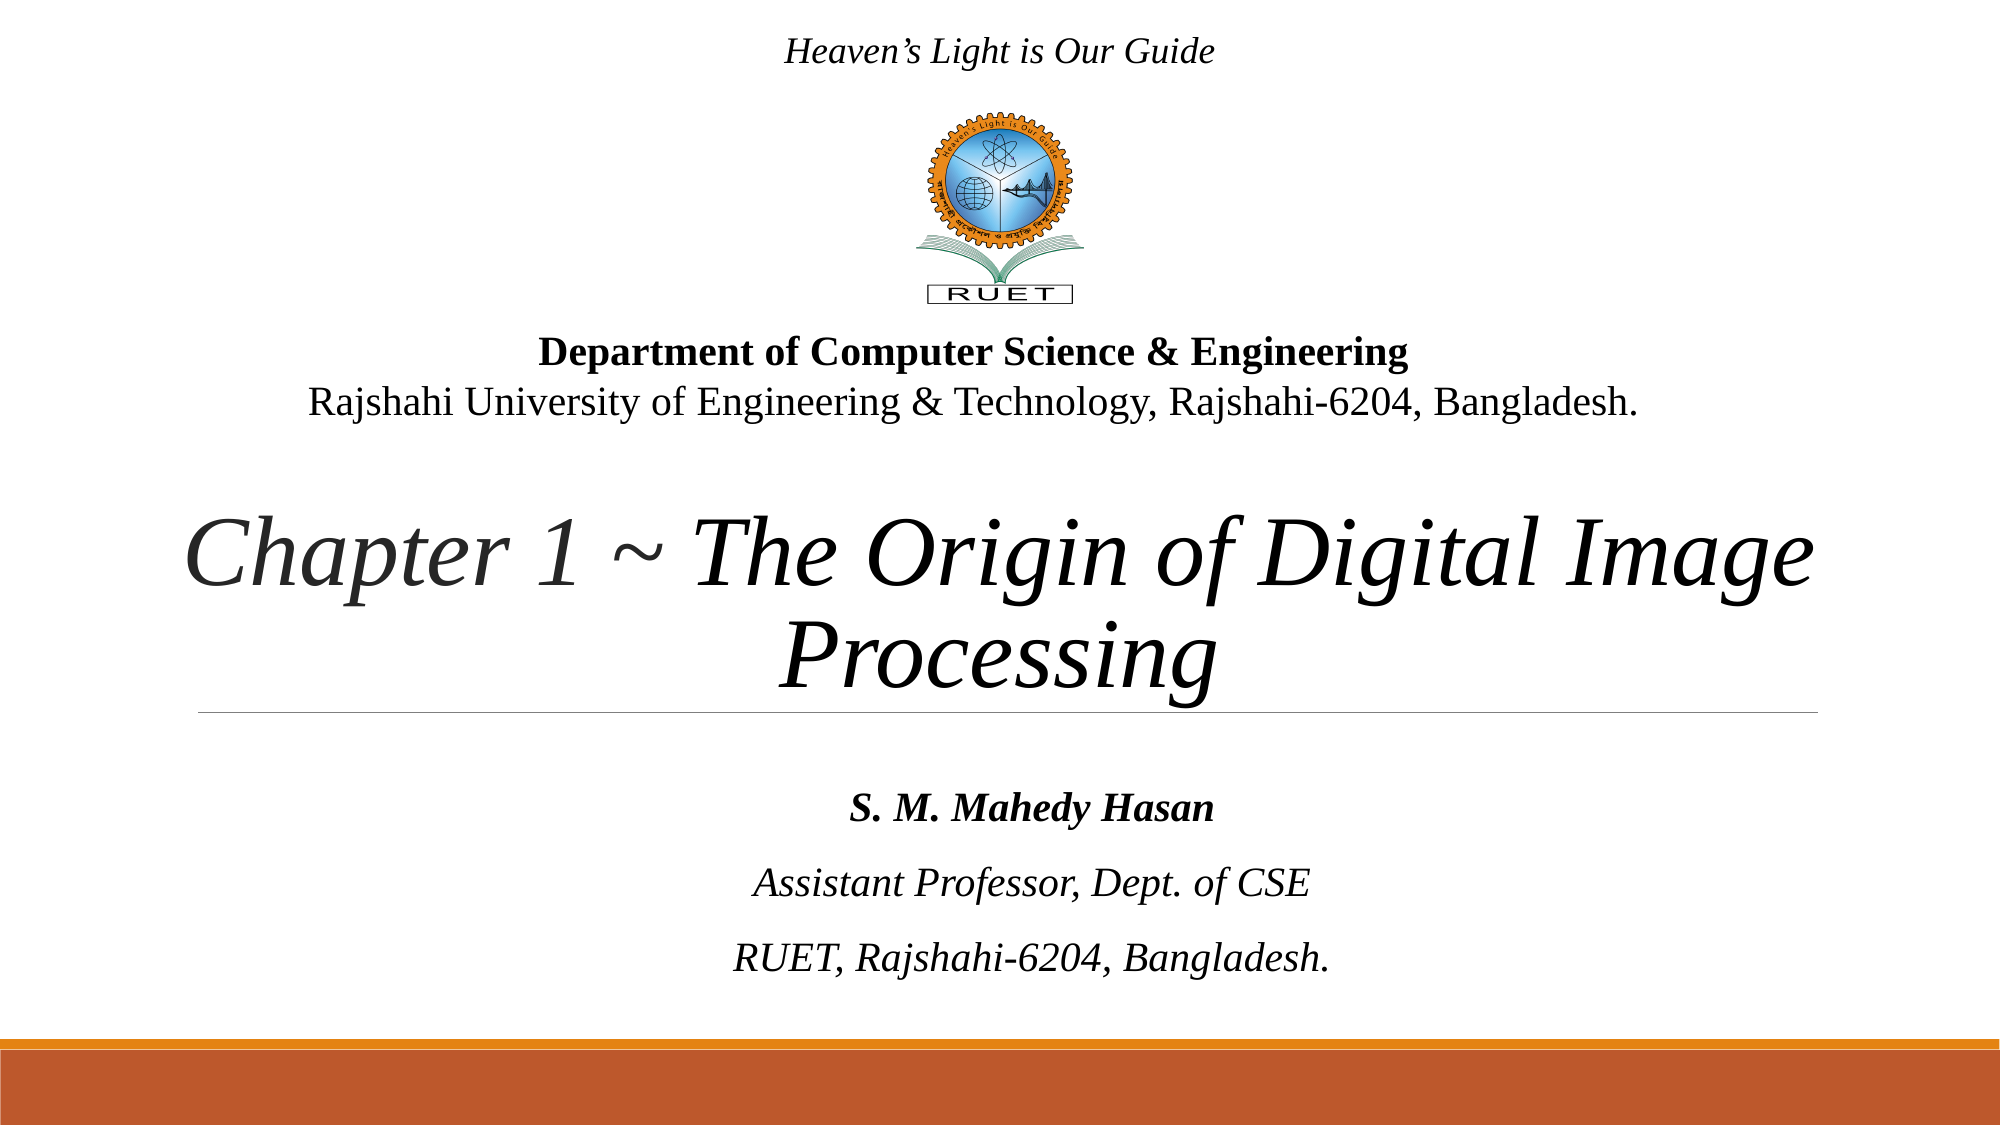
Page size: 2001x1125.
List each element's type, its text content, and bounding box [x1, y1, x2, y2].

text_box S. M. Mahedy Hasan Assistant Professor, Dept. of CSE RUET, Rajshahi-6204, Bangladesh. [548, 746, 1516, 987]
text_box Department of Computer Science & Engineering Rajshahi University of Engineering & Technology, Rajshahi-6204, Bangladesh. [237, 316, 1710, 432]
title Chapter 1 ~ The Origin of Digital Image Processing [0, 454, 2000, 716]
text_box Heaven’s Light is Our Guide [749, 18, 1251, 79]
picture [908, 109, 1091, 307]
